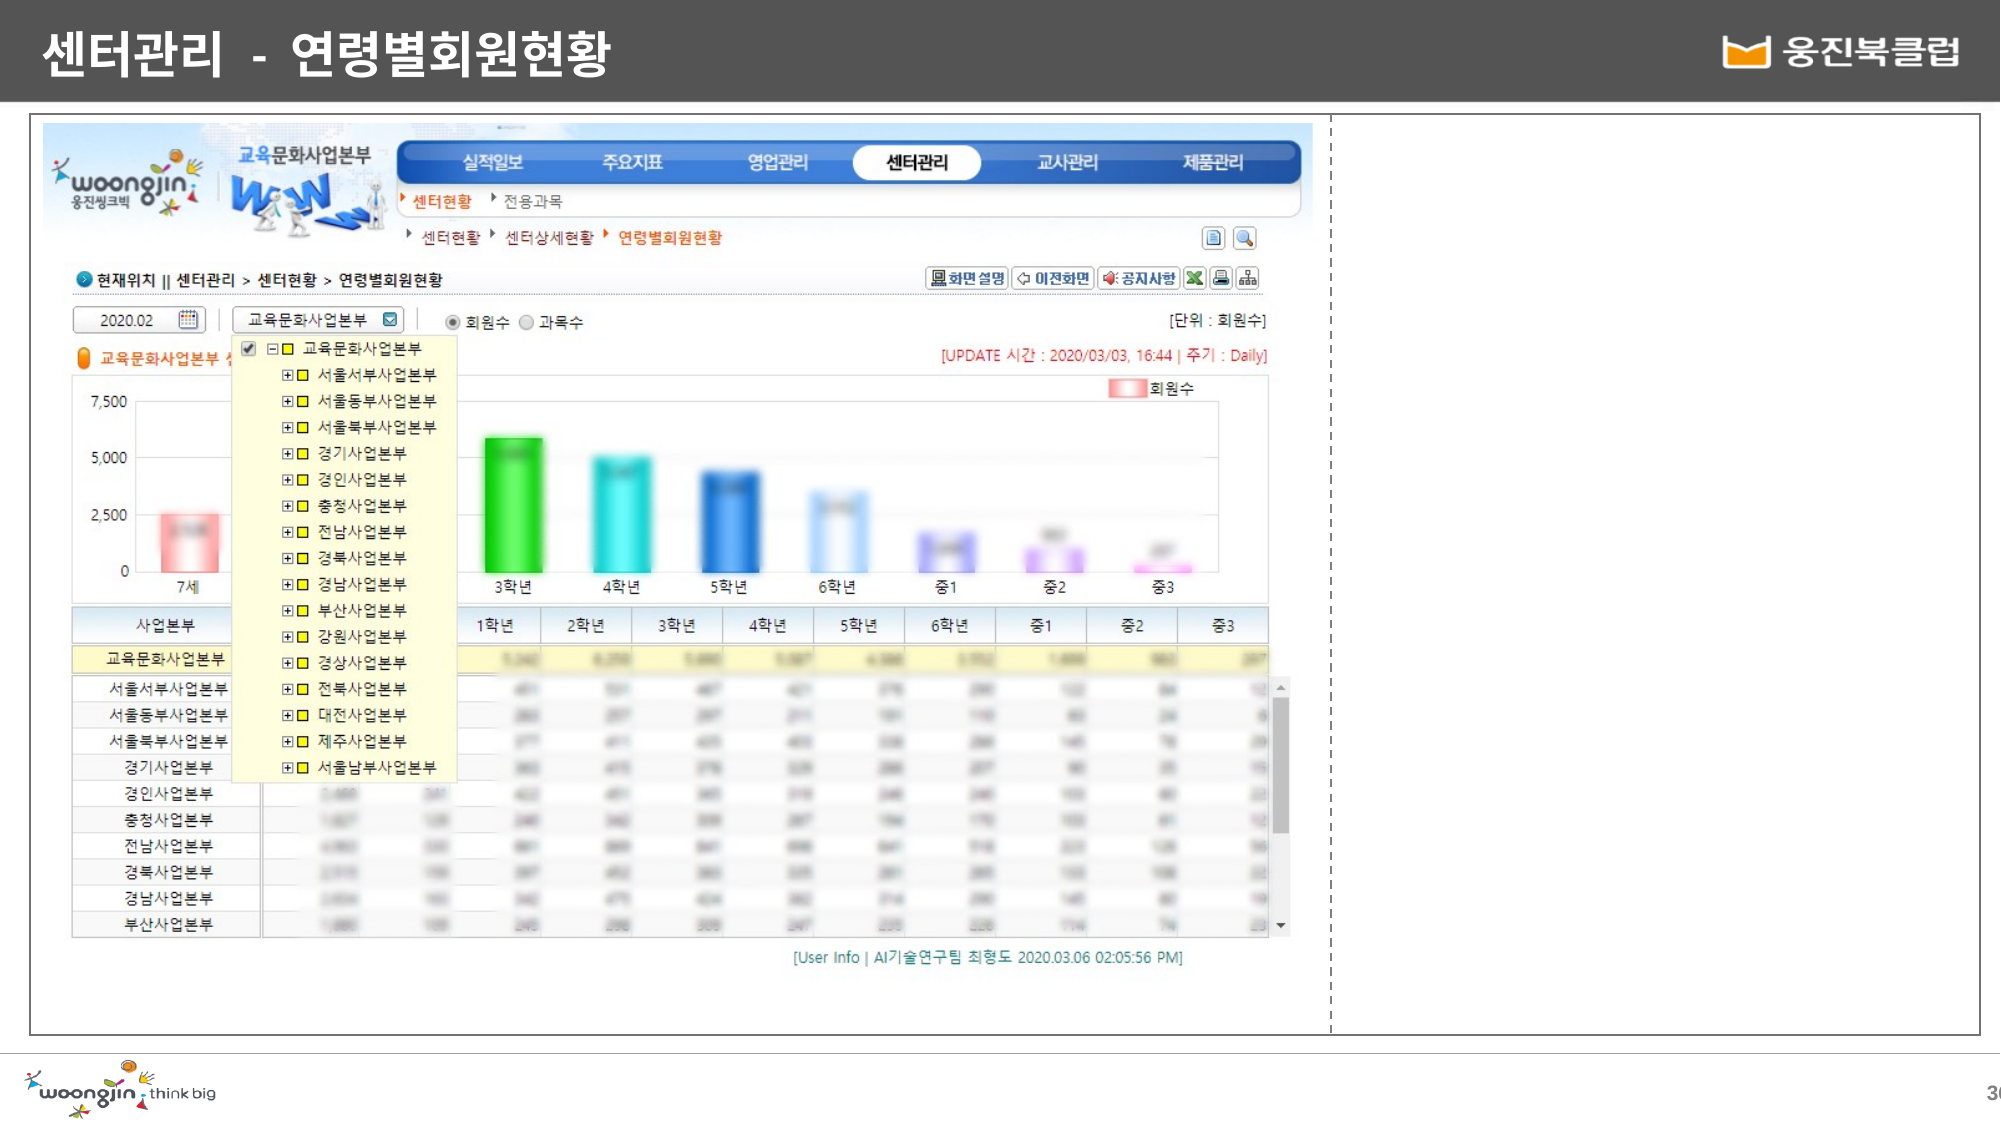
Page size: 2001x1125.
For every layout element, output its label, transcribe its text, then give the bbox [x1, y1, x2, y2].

picture [0, 1054, 2000, 1125]
title 센터관리 - 연령별회원현황 [29, 10, 1717, 97]
picture [0, 0, 2000, 1053]
text_box [29, 113, 1981, 1036]
